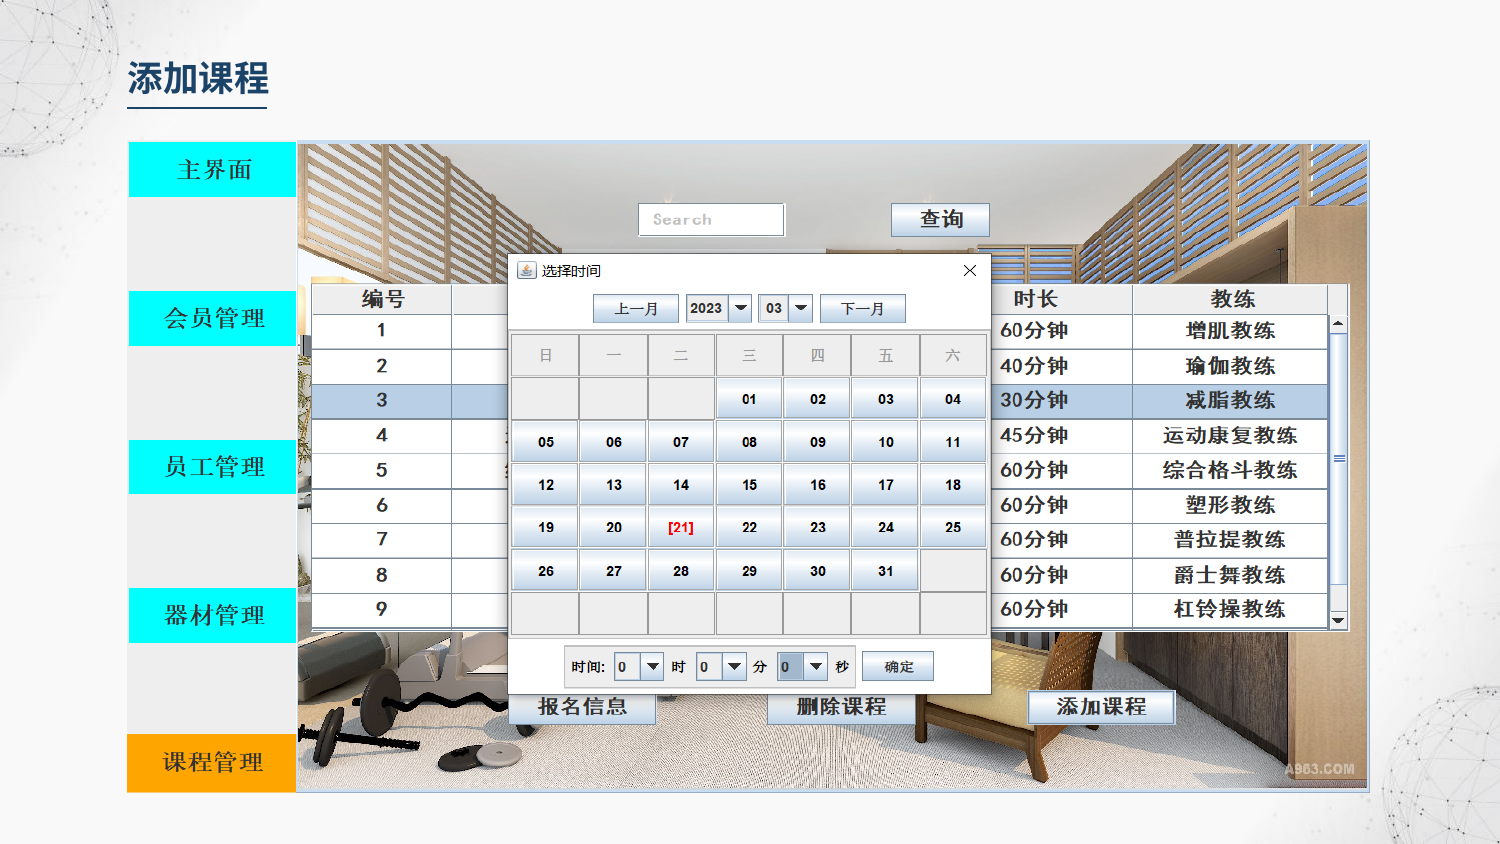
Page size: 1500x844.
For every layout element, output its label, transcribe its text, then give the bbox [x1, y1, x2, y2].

picture [0, 0, 1500, 844]
text_box 添加课程 [116, 50, 488, 105]
